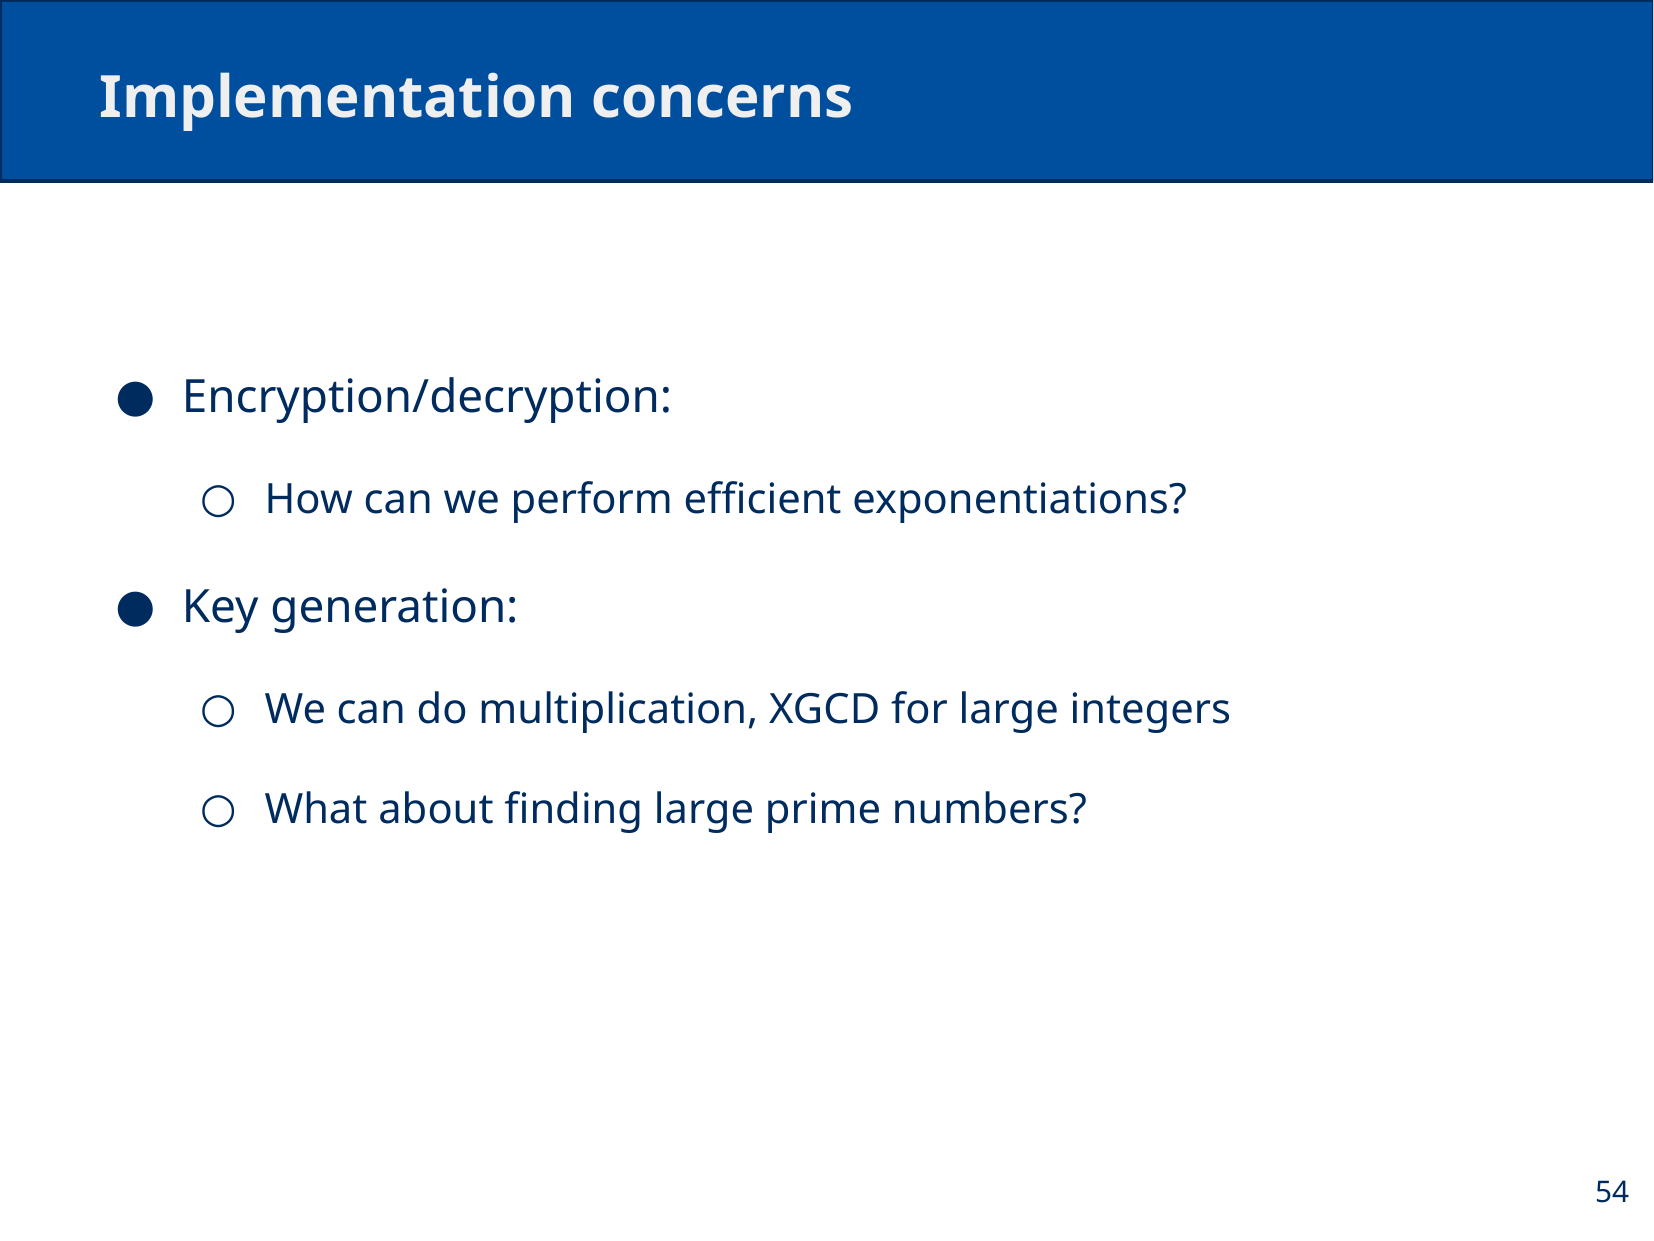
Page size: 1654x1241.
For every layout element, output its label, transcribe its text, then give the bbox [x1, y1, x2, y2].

list Encryption/decryption: How can we perform efficient exponentiations? Key generation: We can do multiplication, XGCD for large integers What about finding large prime numbers? [82, 295, 1571, 1188]
slide_number 54 [1546, 1145, 1647, 1241]
title Implementation concerns [82, 36, 1571, 146]
